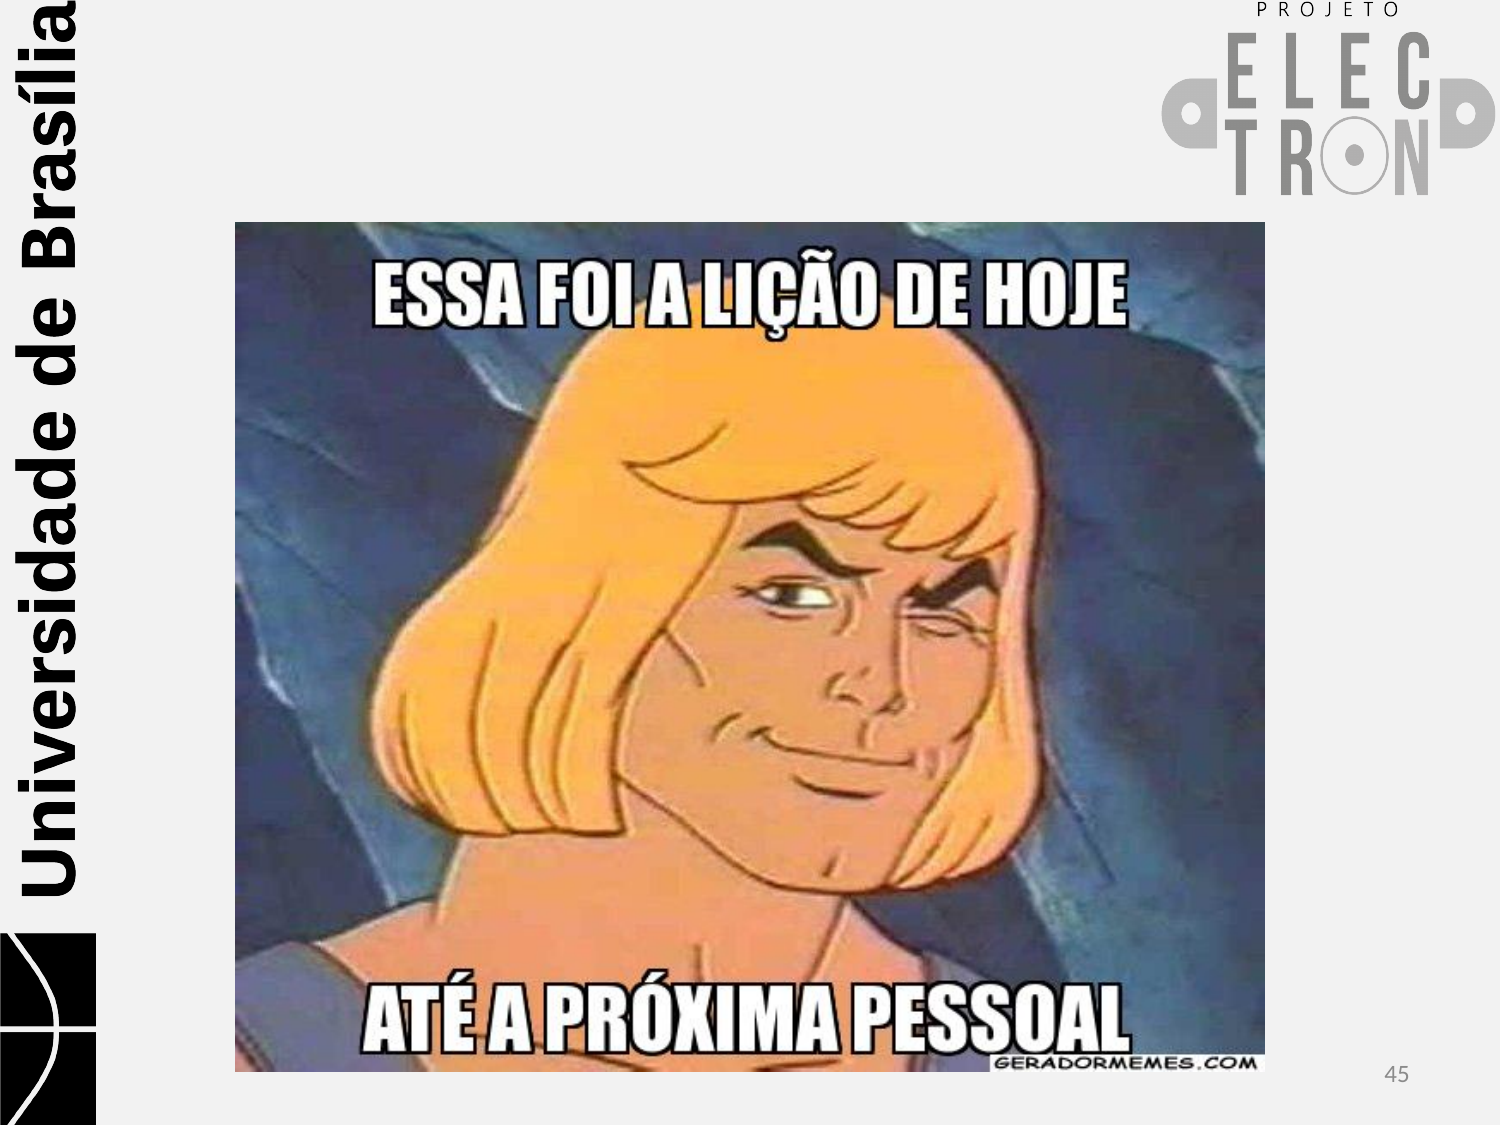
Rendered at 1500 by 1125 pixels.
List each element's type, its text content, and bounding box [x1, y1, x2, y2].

picture [234, 222, 1265, 1073]
picture [1, 1, 96, 1124]
picture [1157, 0, 1500, 197]
text_box <número> [1074, 1042, 1425, 1103]
